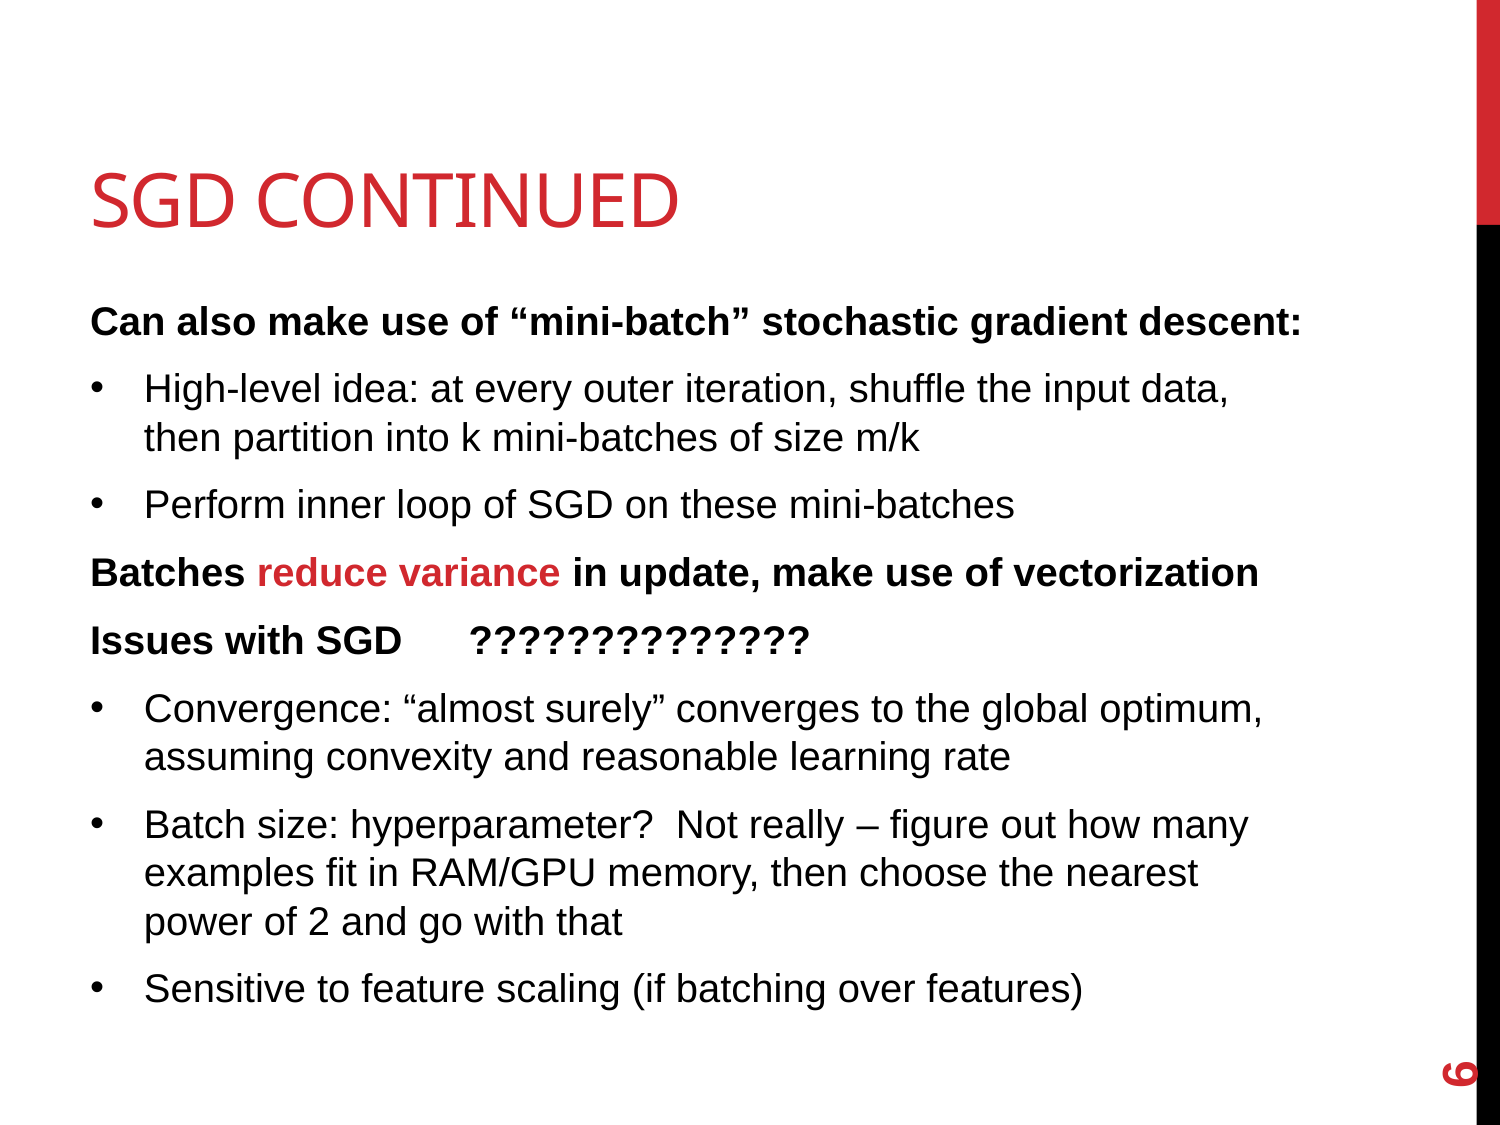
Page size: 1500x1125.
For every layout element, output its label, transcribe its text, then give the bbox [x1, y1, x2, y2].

slide_number 6 [1427, 887, 1488, 1104]
list Can also make use of “mini-batch” stochastic gradient descent: High-level idea: at every outer iteration, shuffle the input data, then partition into k mini-batches of size m/k Perform inner loop of SGD on these mini-batches Batches reduce variance in update, make use of vectorization Issues with SGD ?????????????? Convergence: “almost surely” converges to the global optimum, assuming convexity and reasonable learning rate Batch size: hyperparameter? Not really – figure out how many examples fit in RAM/GPU memory, then choose the nearest power of 2 and go with that Sensitive to feature scaling (if batching over features) [75, 287, 1325, 1086]
title SGD continued [75, 25, 1025, 250]
